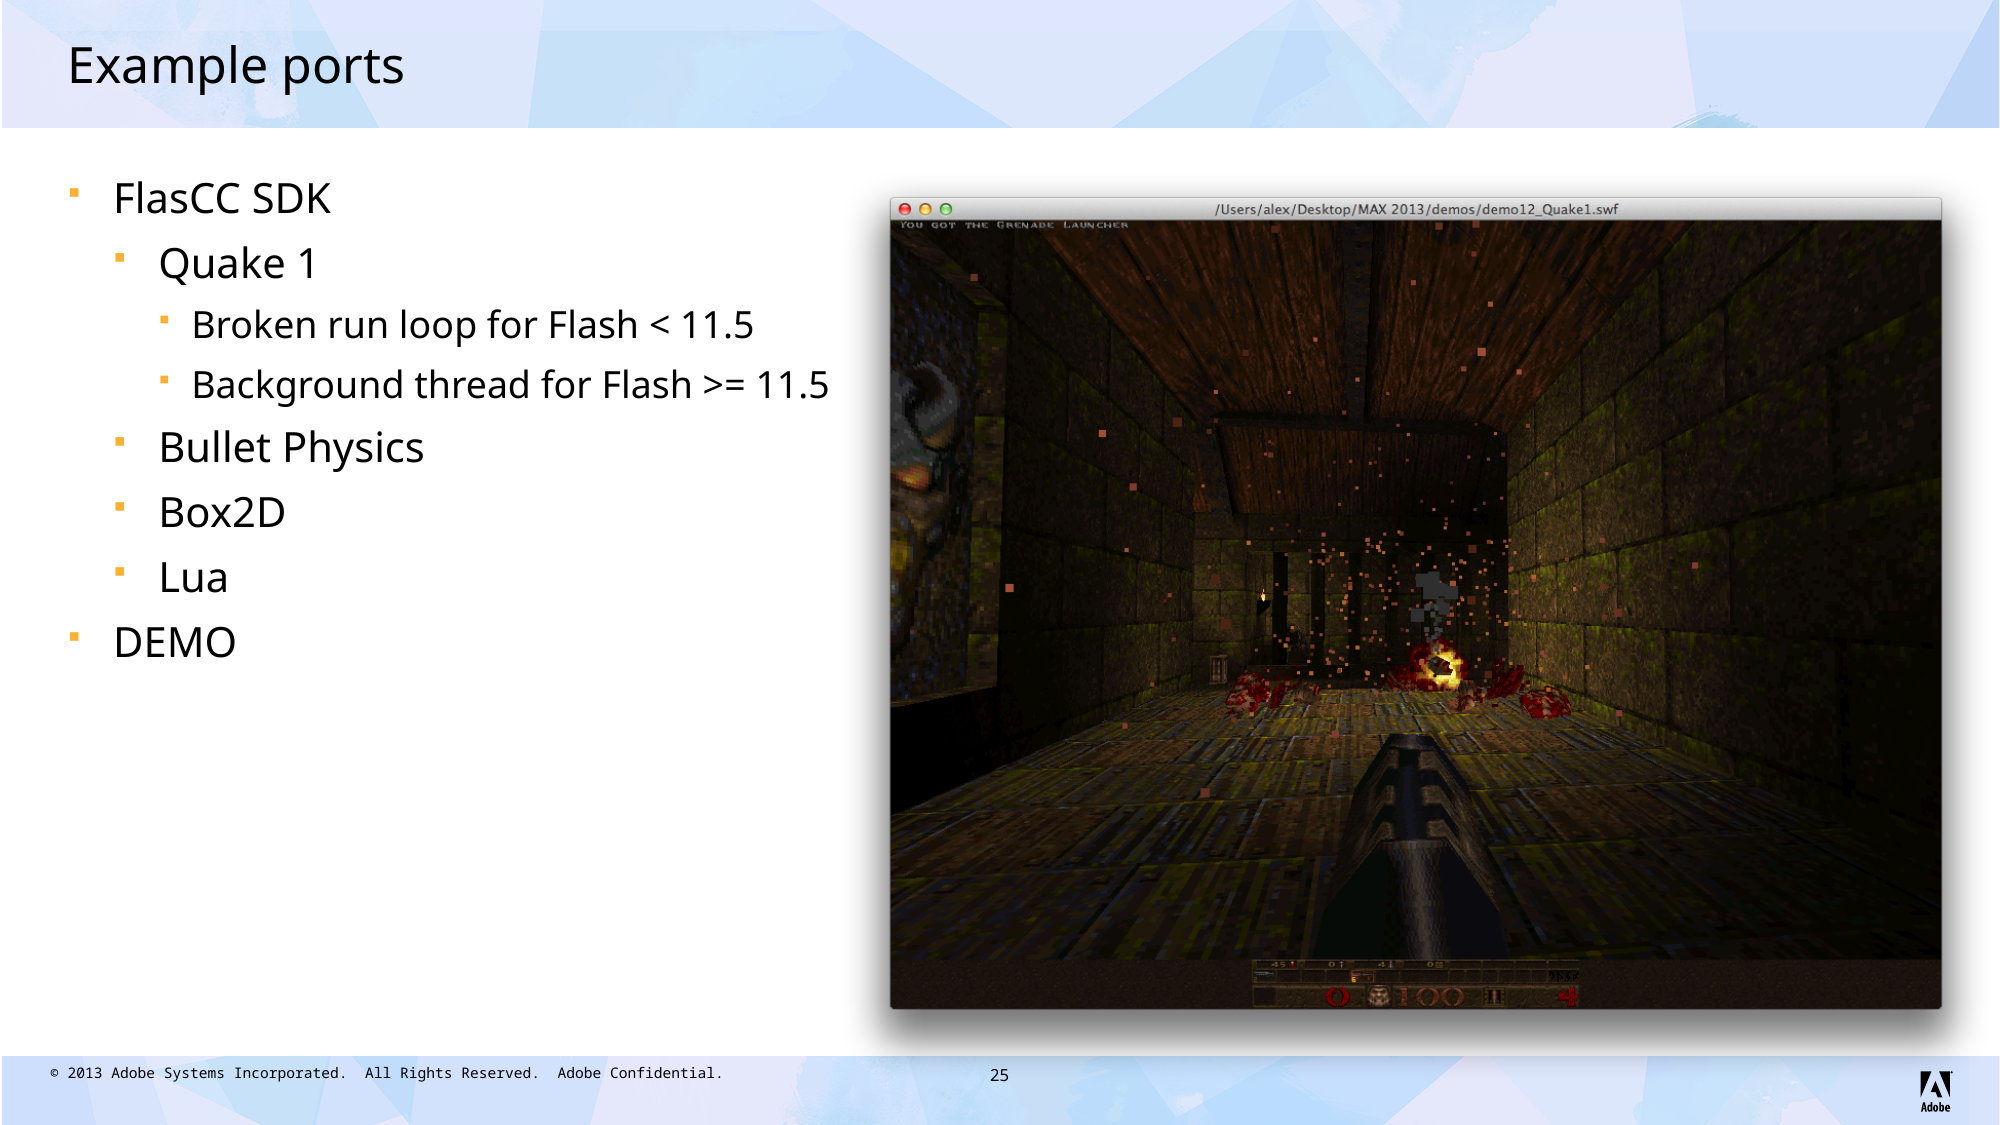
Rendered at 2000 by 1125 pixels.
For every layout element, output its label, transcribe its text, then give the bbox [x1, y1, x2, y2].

list FlasCC SDK Quake 1 Broken run loop for Flash < 11.5 Background thread for Flash >= 11.5 Bullet Physics Box2D Lua DEMO [49, 162, 829, 1013]
title Example ports [49, 30, 1950, 98]
picture [1, 1056, 2000, 1125]
picture [831, 162, 2000, 1091]
picture [1, 0, 2000, 128]
